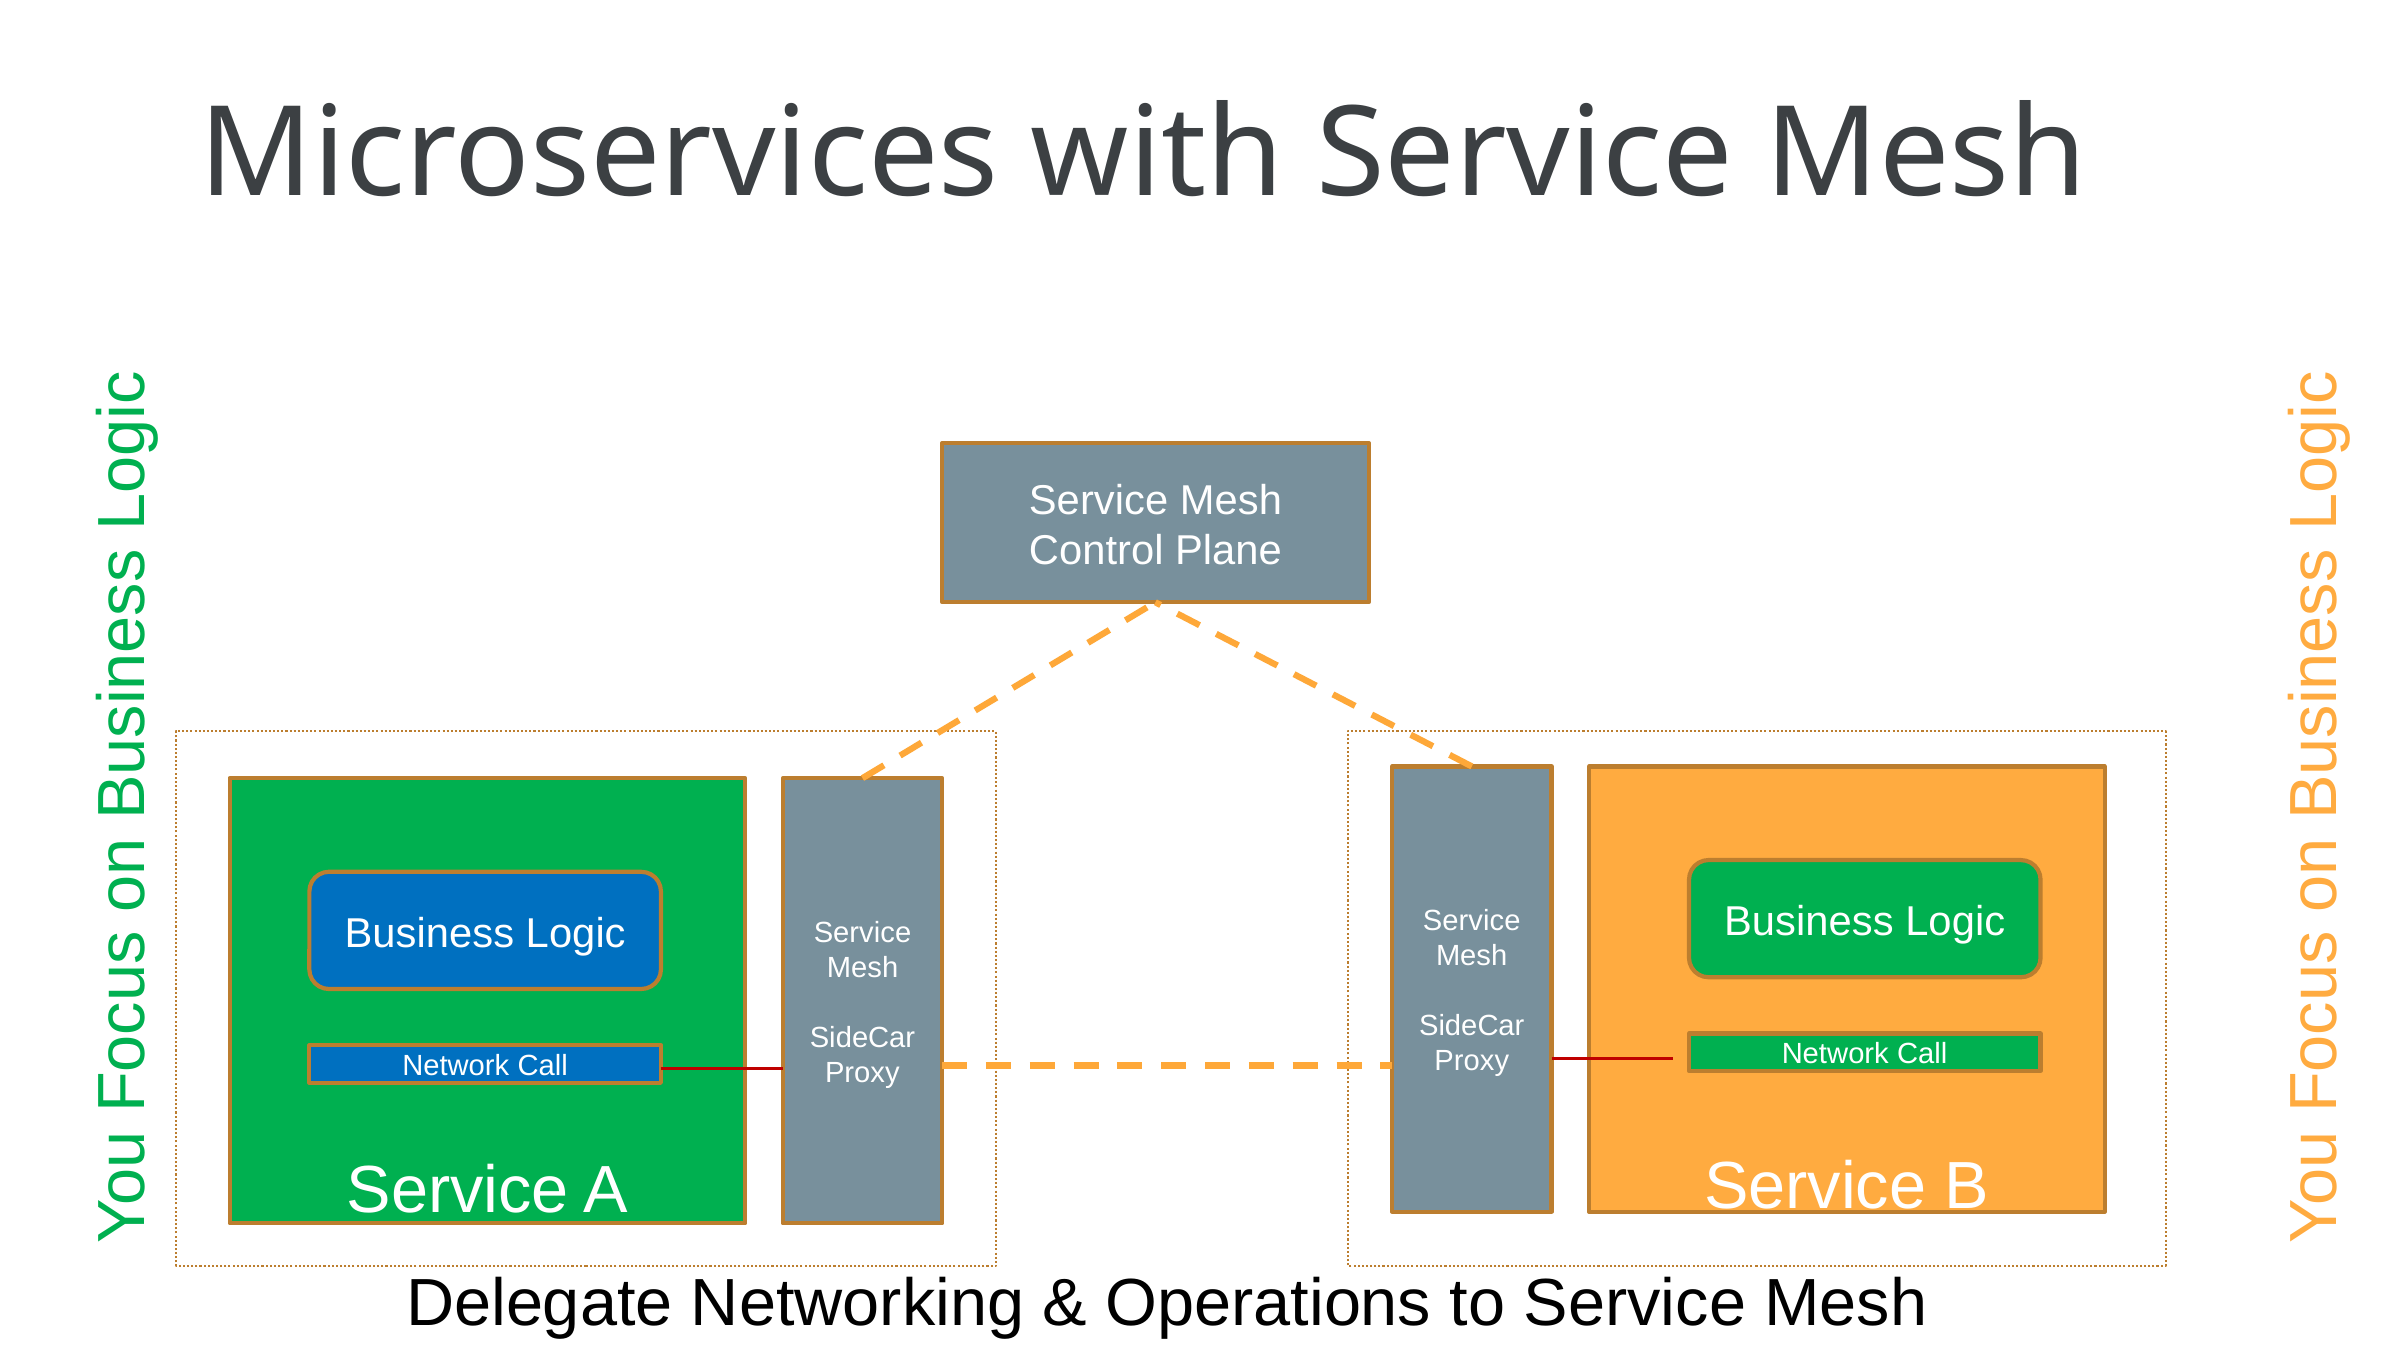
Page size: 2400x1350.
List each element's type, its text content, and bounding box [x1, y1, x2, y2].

text_box [174, 729, 998, 1251]
text_box You Focus on Business Logic [2261, 356, 2357, 1259]
text_box Business Logic [307, 869, 664, 992]
text_box Service Mesh SideCar Proxy [1390, 764, 1554, 1214]
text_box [1155, 601, 1473, 767]
text_box Business Logic [1686, 857, 2043, 980]
text_box You Focus on Business Logic [70, 356, 166, 1259]
text_box Service B [1587, 764, 2107, 1214]
title Microservices with Service Mesh [175, 46, 2400, 197]
text_box Service A [228, 776, 747, 1225]
text_box Service Mesh SideCar Proxy [781, 776, 944, 1225]
text_box Delegate Networking & Operations to Service Mesh [119, 1251, 2215, 1347]
text_box Service Mesh Control Plane [940, 441, 1371, 600]
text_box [862, 602, 1156, 779]
text_box [1346, 729, 2168, 1251]
text_box Network Call [1687, 1031, 2043, 1073]
text_box Network Call [307, 1043, 663, 1085]
